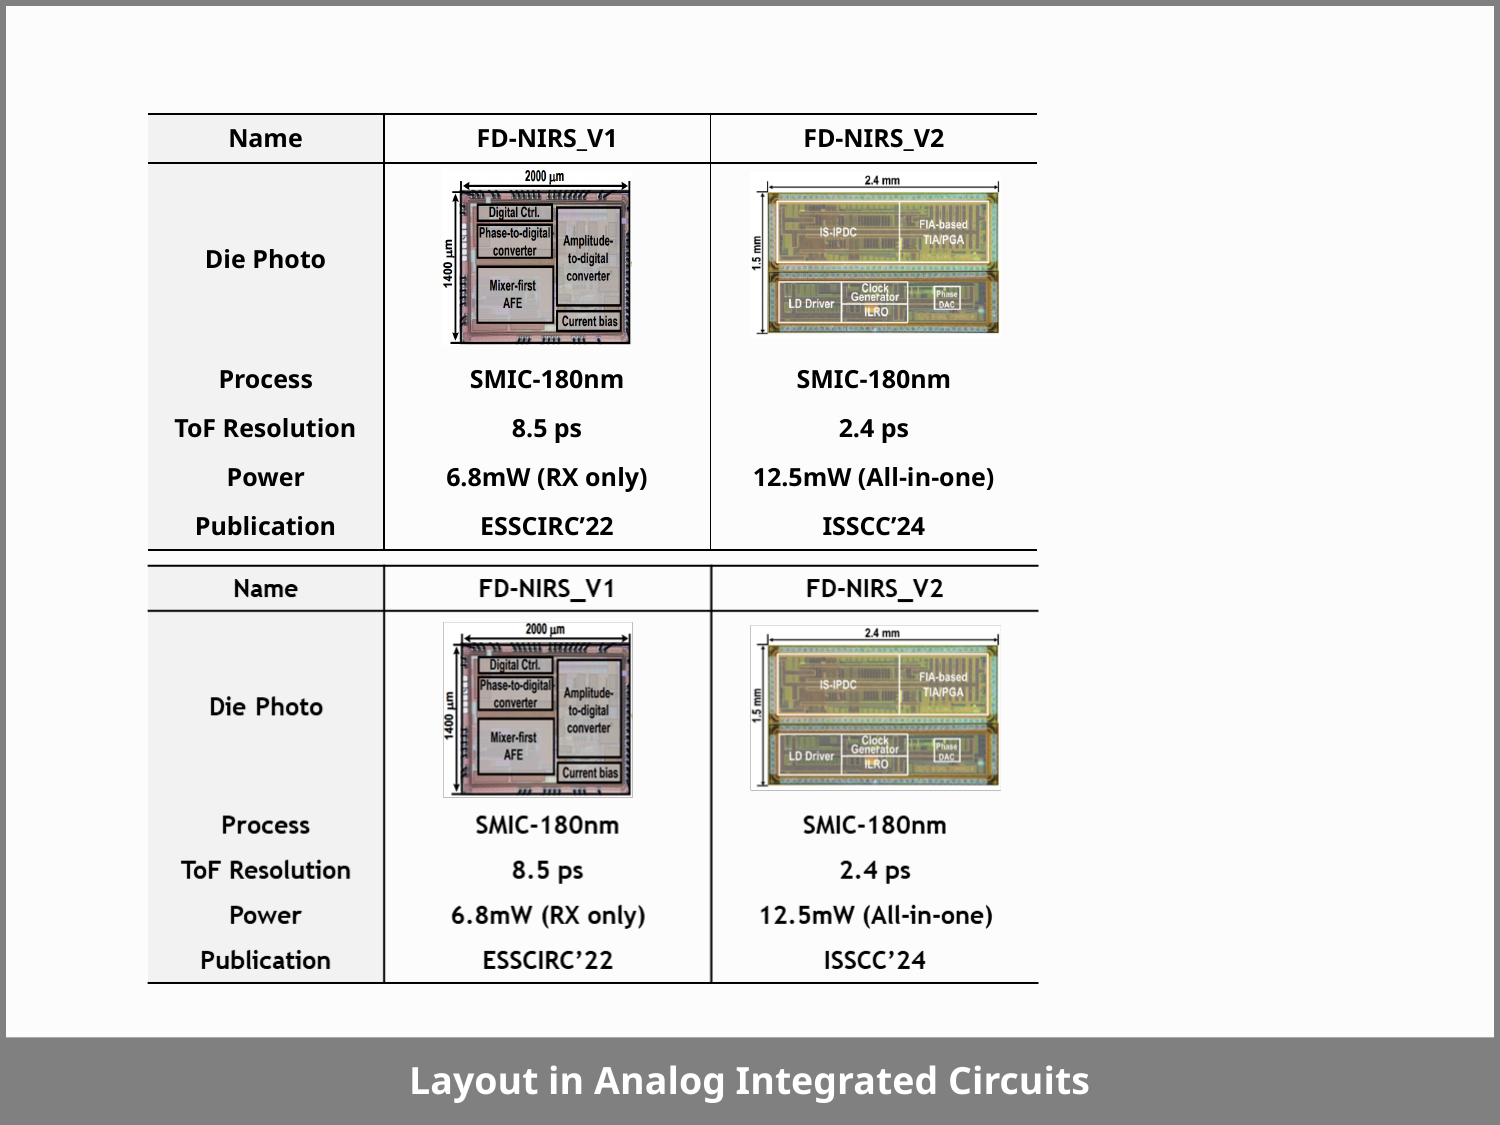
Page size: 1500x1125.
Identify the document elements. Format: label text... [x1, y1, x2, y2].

table_cell Process [148, 354, 383, 403]
table_cell ToF Resolution [148, 403, 383, 452]
picture [749, 172, 1001, 339]
table_cell SMIC-180nm [711, 354, 1037, 403]
table_cell Power [148, 452, 383, 501]
table_cell Die Photo [148, 164, 383, 354]
table_header FD-NIRS_V2 [711, 115, 1037, 162]
table_cell 8.5 ps [385, 403, 710, 452]
table_cell 2.4 ps [711, 403, 1037, 452]
table_cell ISSCC’24 [711, 501, 1037, 549]
table_cell ESSCIRC’22 [385, 501, 710, 549]
table_cell Publication [148, 501, 383, 549]
table_cell 12.5mW (All-in-one) [711, 452, 1037, 501]
picture [147, 564, 1040, 991]
table_header Name [148, 115, 383, 162]
picture [442, 169, 632, 346]
table_cell [385, 164, 710, 354]
table_header FD-NIRS_V1 [385, 115, 710, 162]
table_cell SMIC-180nm [385, 354, 710, 403]
table_cell 6.8mW (RX only) [385, 452, 710, 501]
table_cell [711, 164, 1037, 354]
